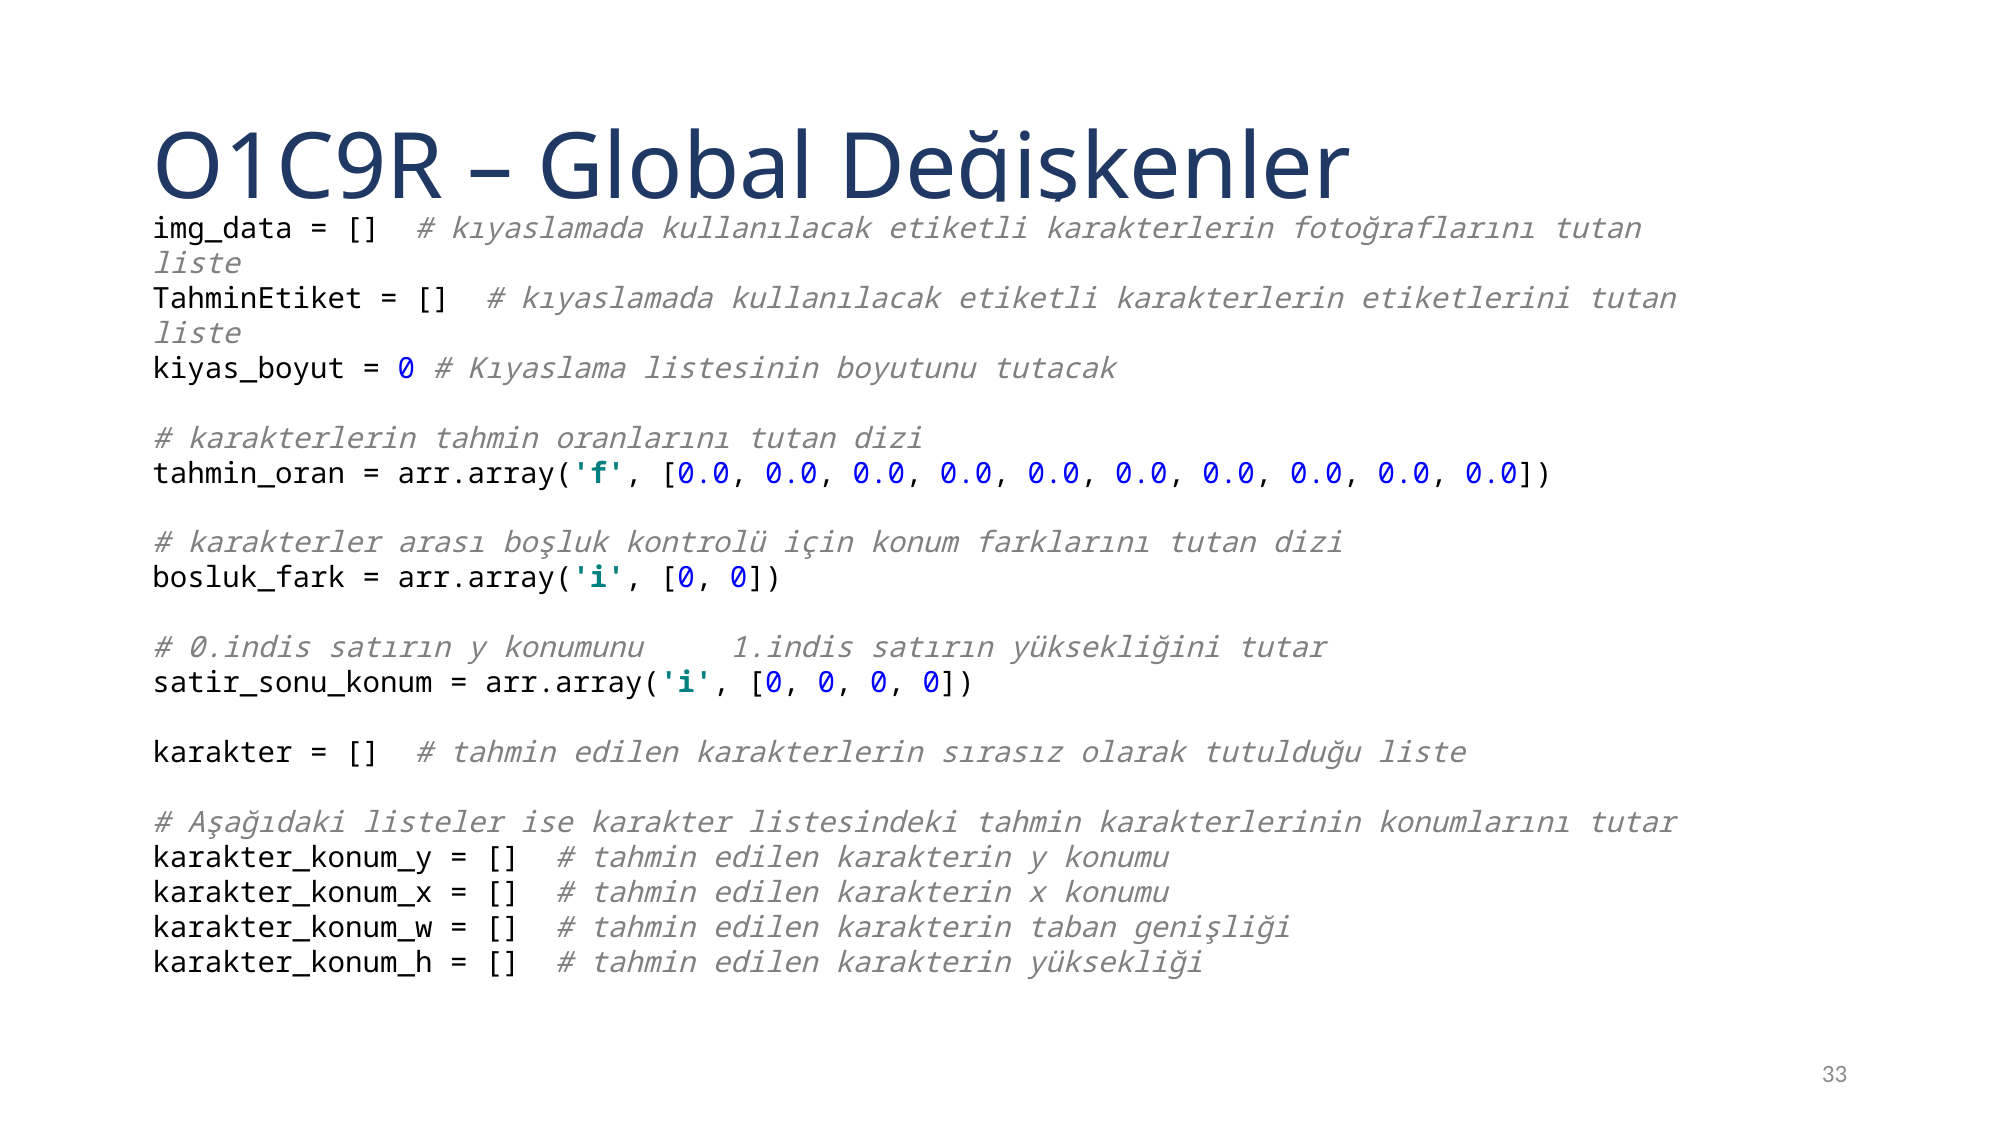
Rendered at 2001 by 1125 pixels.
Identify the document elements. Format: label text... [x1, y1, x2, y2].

slide_number 33 [1743, 1042, 1863, 1103]
text_box img_data = [] # kıyaslamada kullanılacak etiketli karakterlerin fotoğraflarını tutan liste TahminEtiket = [] # kıyaslamada kullanılacak etiketli karakterlerin etiketlerini tutan liste kiyas_boyut = 0 # Kıyaslama listesinin boyutunu tutacak # karakterlerin tahmin oranlarını tutan dizi tahmin_oran = arr.array('f', [0.0, 0.0, 0.0, 0.0, 0.0, 0.0, 0.0, 0.0, 0.0, 0.0]) # karakterler arası boşluk kontrolü için konum farklarını tutan dizi bosluk_fark = arr.array('i', [0, 0]) # 0.indis satırın y konumunu 1.indis satırın yüksekliğini tutar satir_sonu_konum = arr.array('i', [0, 0, 0, 0]) karakter = [] # tahmin edilen karakterlerin sırasız olarak tutulduğu liste # Aşağıdaki listeler ise karakter listesindeki tahmin karakterlerinin konumlarını tutar karakter_konum_y = [] # tahmin edilen karakterin y konumu karakter_konum_x = [] # tahmin edilen karakterin x konumu karakter_konum_w = [] # tahmin edilen karakterin taban genişliği karakter_konum_h = [] # tahmin edilen karakterin yüksekliği [137, 201, 1743, 1125]
title O1C9R – Global Değişkenler [137, 59, 1863, 278]
